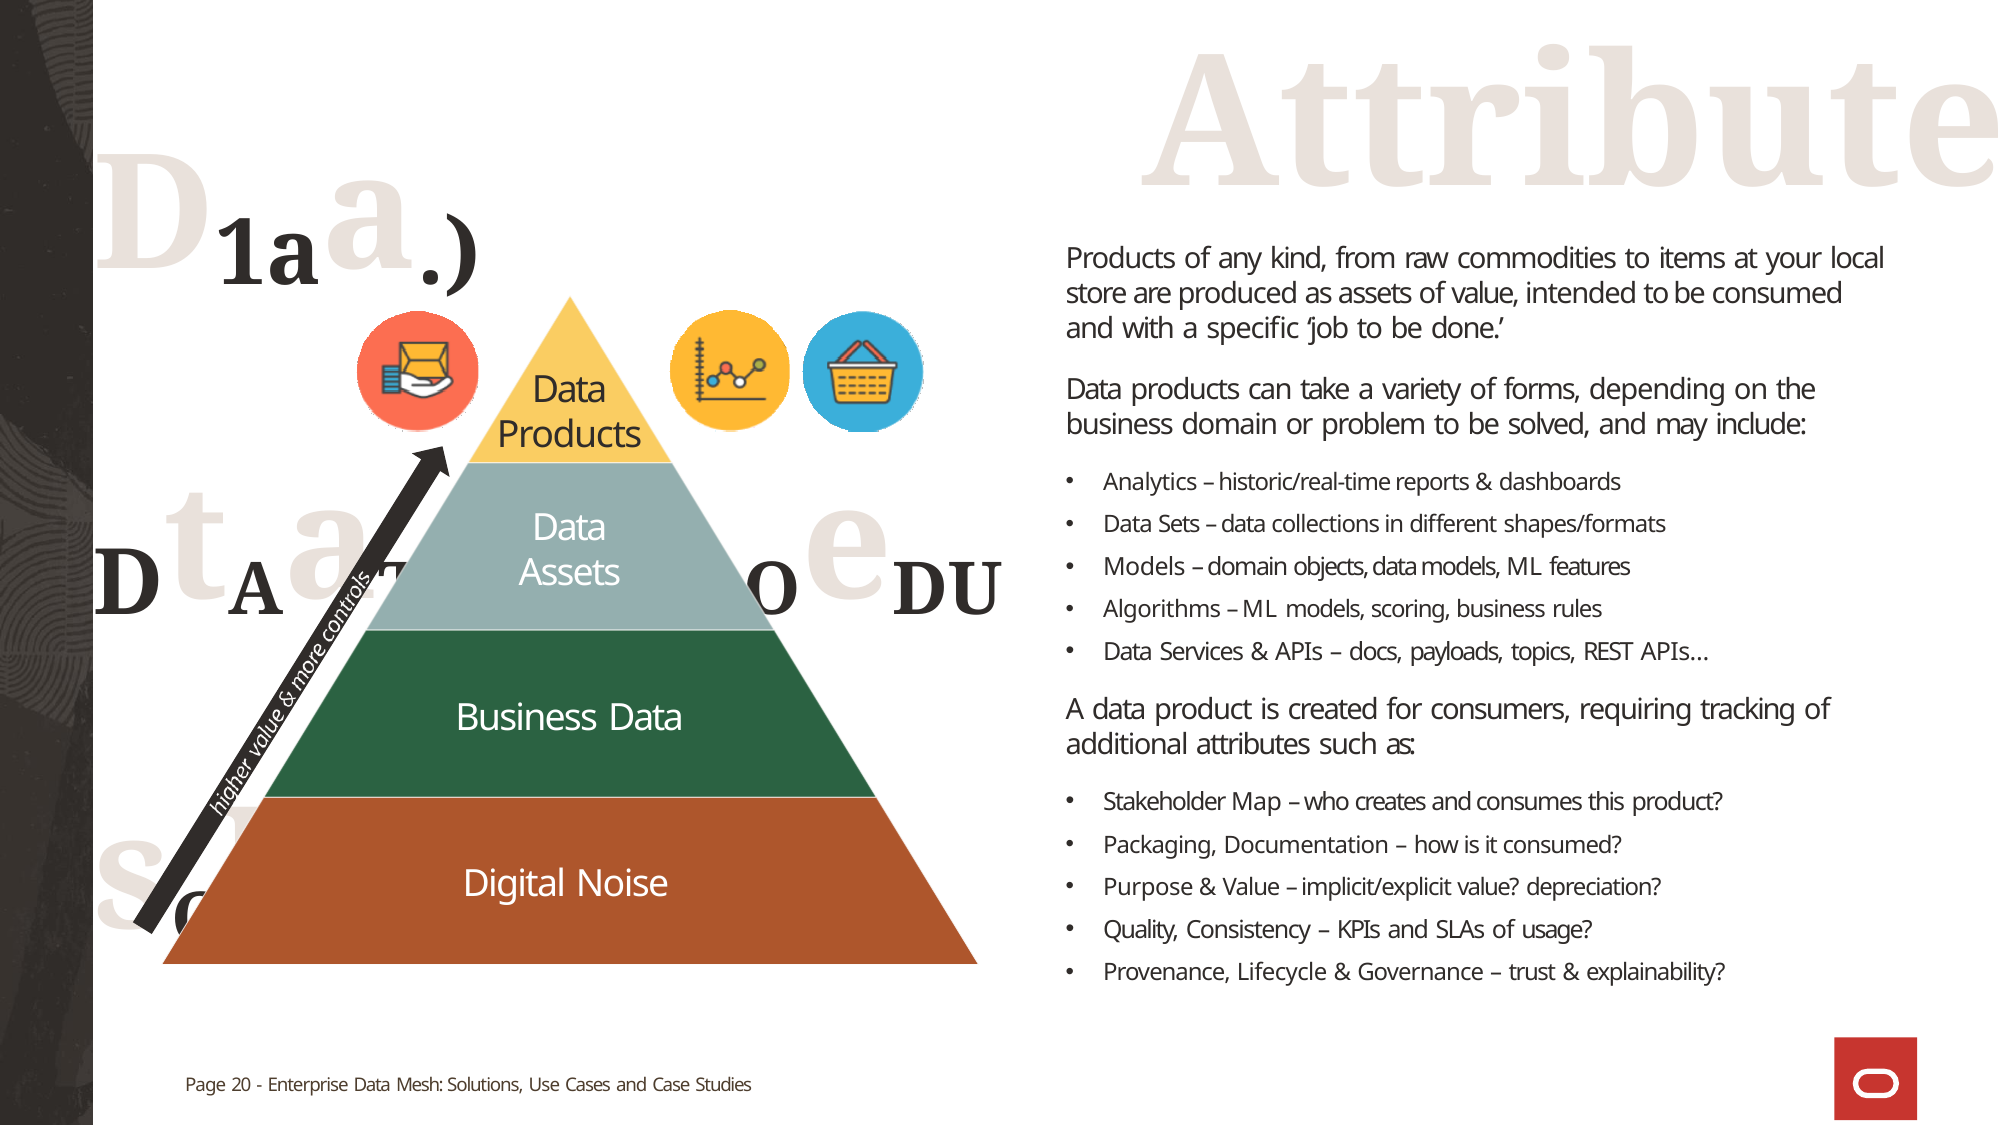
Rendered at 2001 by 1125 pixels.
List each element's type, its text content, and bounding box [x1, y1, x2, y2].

text_box [802, 310, 924, 432]
text_box [356, 310, 479, 432]
text_box [0, 0, 93, 1125]
text_box [1834, 1037, 1918, 1121]
text_box D1aa.) DtAaTAMPROeDUsChTS [87, 7, 1076, 1000]
text_box [1852, 1068, 1900, 1099]
slide_number Page 20 - Enterprise Data Mesh: Solutions, Use Cases and Case Studies [182, 1069, 788, 1125]
text_box Products of any kind, from raw commodities to items at your local store are produced as assets of value, intended to be consumed and with a specific ‘job to be done.’ Data products can take a variety of forms, depending on the business domain or problem to be solved, and may include: Analytics – historic/real-time reports & dashboards Data Sets – data collections in different shapes/formats Models – domain objects, data models, ML features Algorithms – ML models, scoring, business rules Data Services & APIs – docs, payloads, topics, REST APIs… A data product is created for consumers, requiring tracking of additional attributes such as: Stakeholder Map – who creates and consumes this product? Packaging, Documentation – how is it consumed? Purpose & Value – implicit/explicit value? depreciation? Quality, Consistency – KPIs and SLAs of usage? Provenance, Lifecycle & Governance – trust & explainability? [1063, 239, 1901, 986]
text_box [669, 309, 790, 432]
text_box [209, 571, 370, 817]
title Attribute [1138, 0, 2000, 222]
text_box [132, 800, 225, 935]
text_box Digital Noise [460, 857, 679, 905]
text_box [161, 295, 979, 965]
text_box [351, 446, 450, 584]
text_box Data Products Data Assets Business Data [448, 363, 692, 739]
